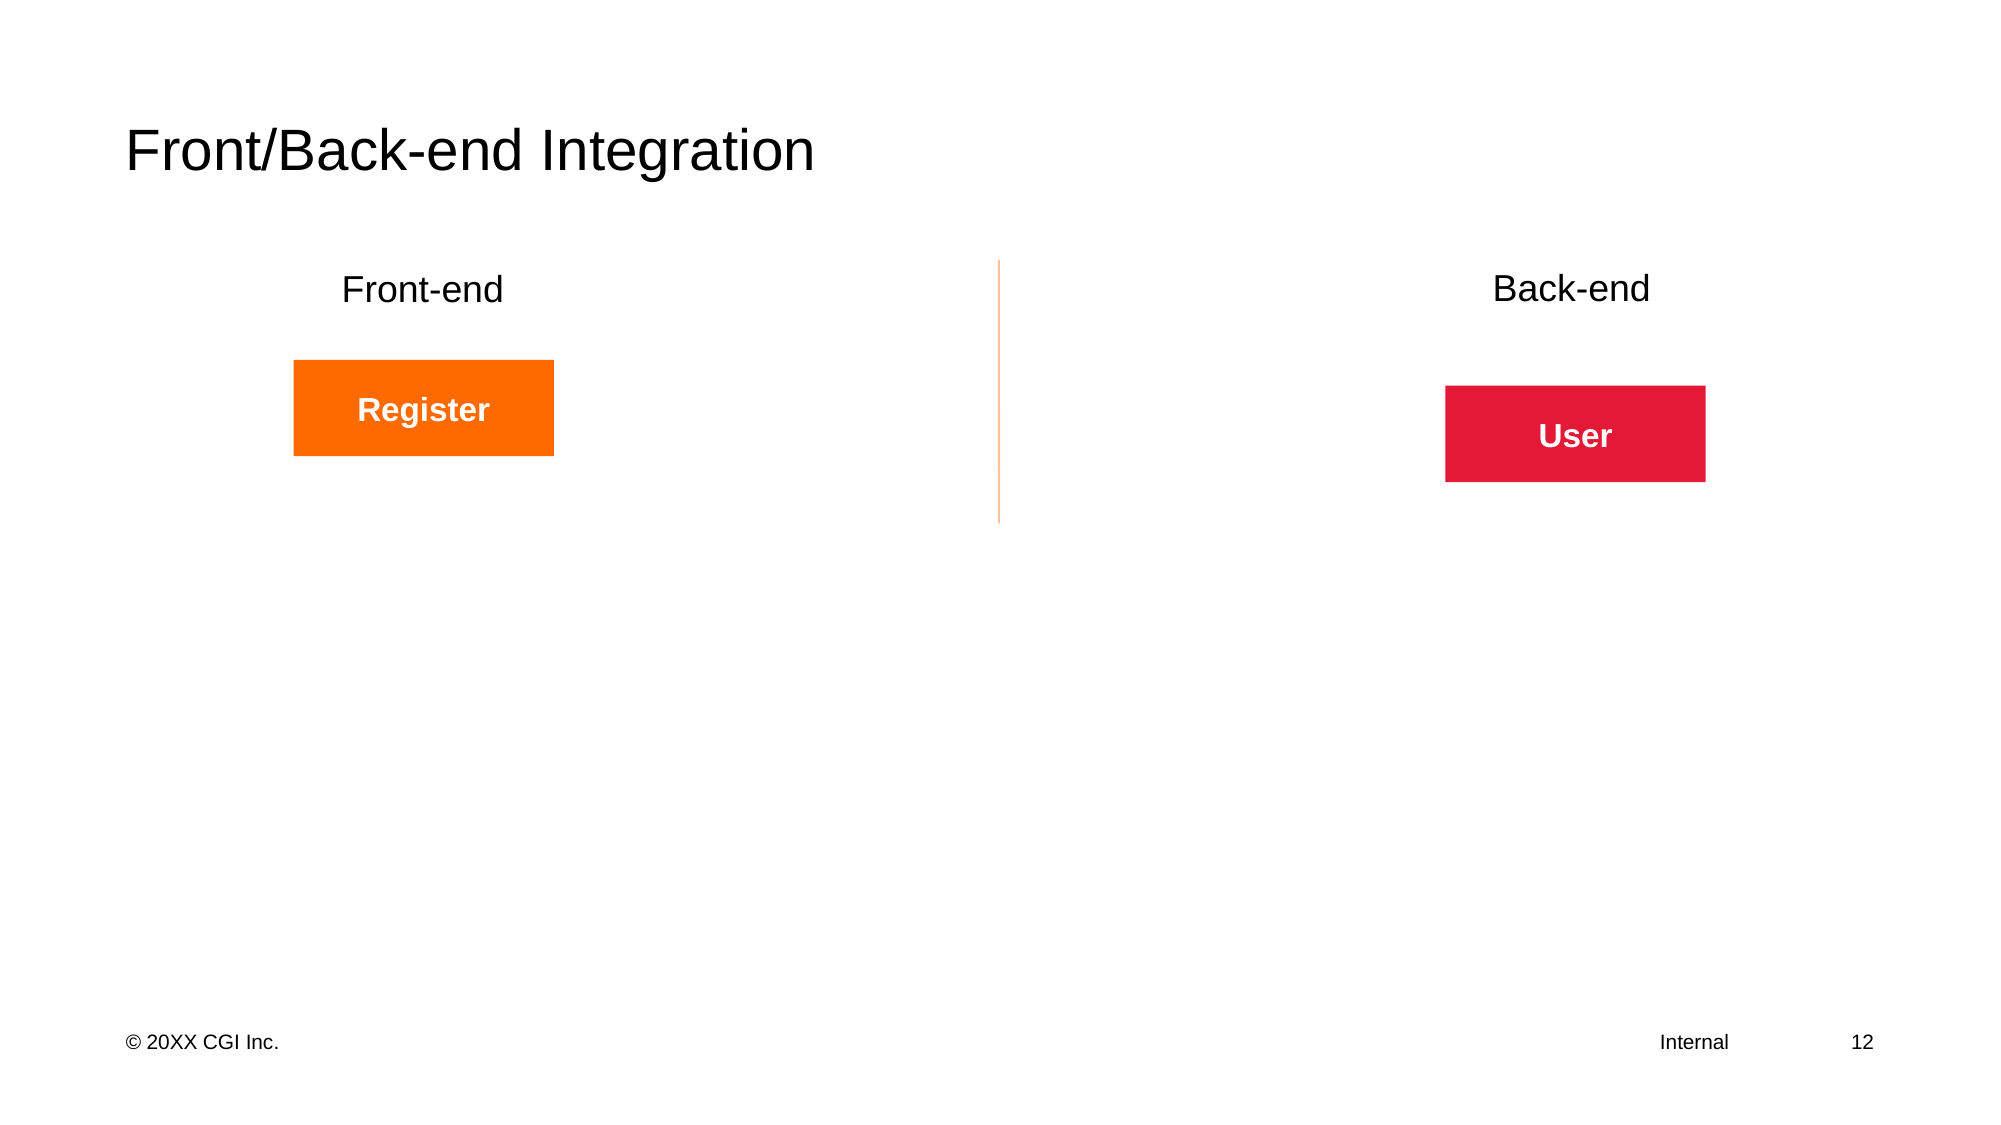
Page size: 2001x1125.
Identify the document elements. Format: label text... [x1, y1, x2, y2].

text_box Front-end [322, 258, 523, 316]
text_box Back-end [1469, 253, 1675, 320]
title Front/Back-end Integration [125, 112, 1877, 200]
text_box User [1445, 385, 1706, 483]
text_box Register [293, 359, 554, 457]
slide_number 12 [1831, 1027, 1875, 1056]
